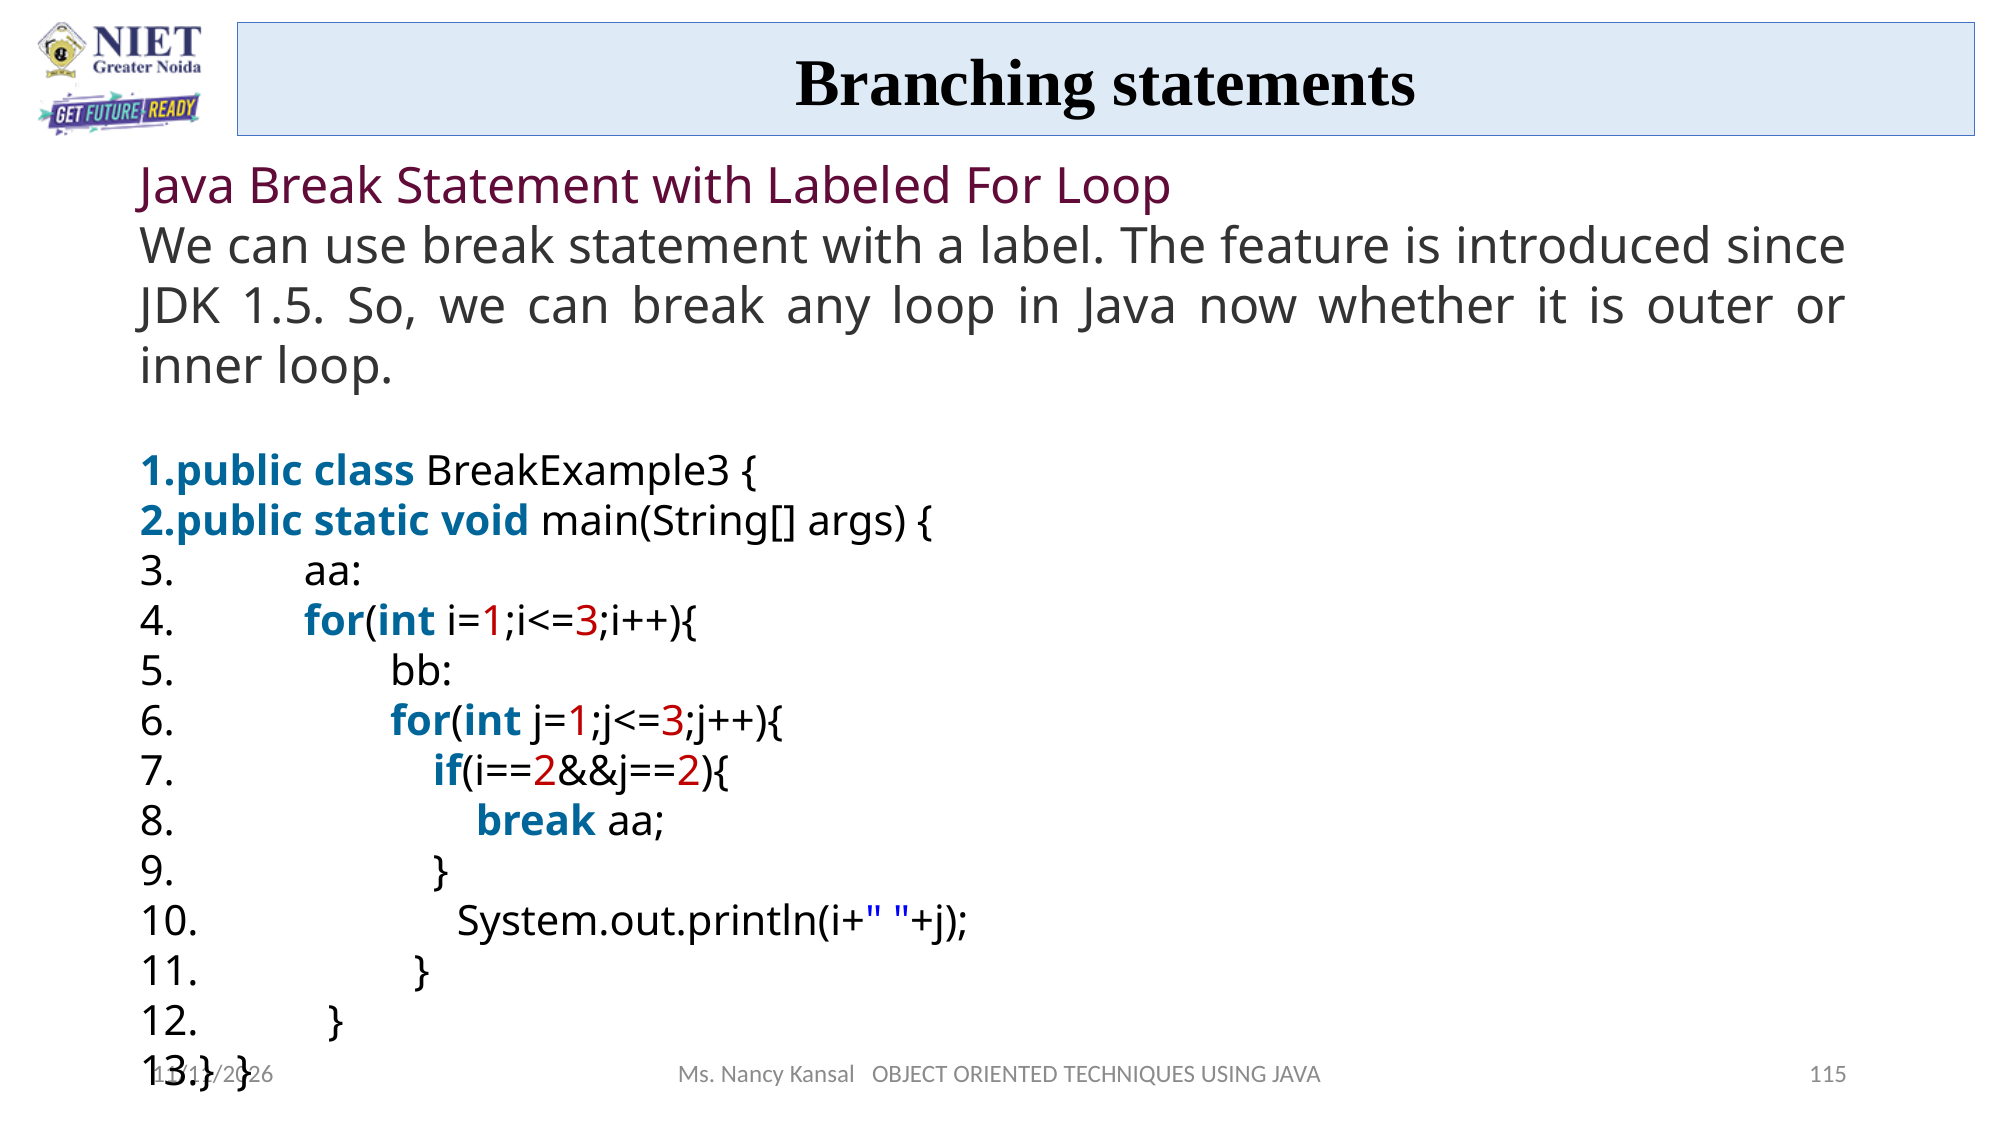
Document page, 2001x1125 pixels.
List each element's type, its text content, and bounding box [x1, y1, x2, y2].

slide_number 115 [1412, 1042, 1863, 1103]
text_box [0, 11, 1975, 147]
text_box Java Break Statement with Labeled For Loop We can use break statement with a label. The feature is introduced since JDK 1.5. So, we can break any loop in Java now whether it is outer or inner loop. public class BreakExample3 { public static void main(String[] args) { aa: for(int i=1;i<=3;i++){ bb: for(int j=1;j<=3;j++){ if(i==2&&j==2){ break aa; } System.out.println(i+" "+j); } } } } [124, 147, 1863, 1125]
